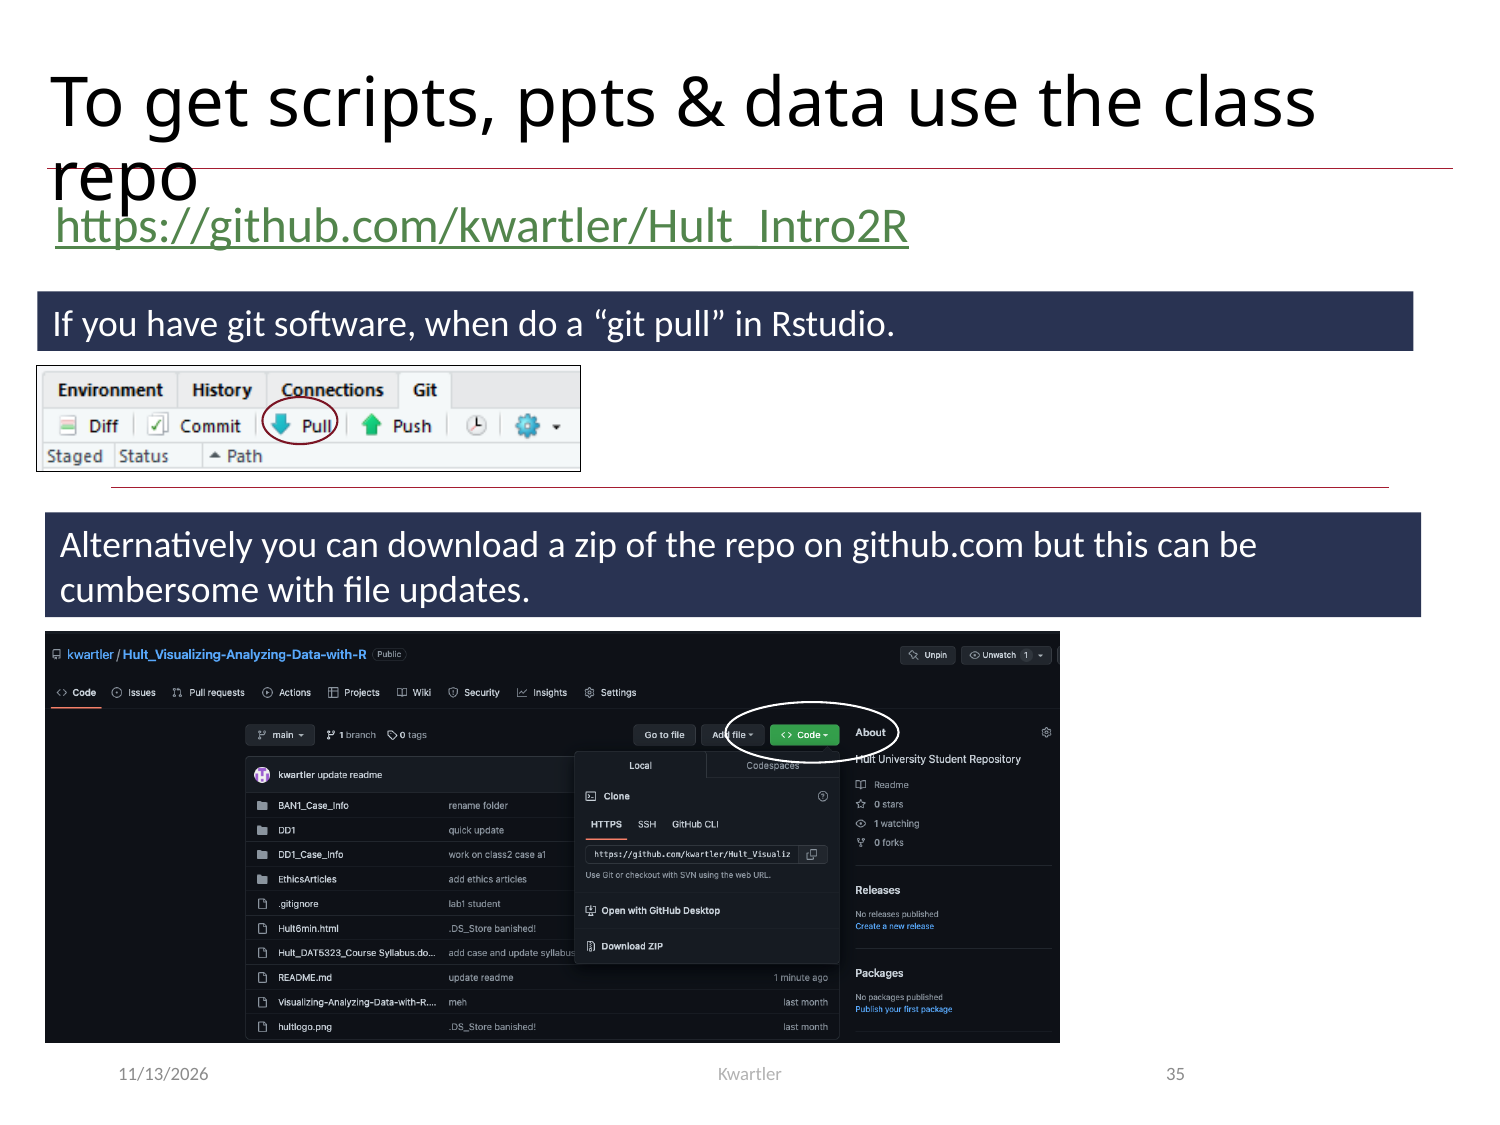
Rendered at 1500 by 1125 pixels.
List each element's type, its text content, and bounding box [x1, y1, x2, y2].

title To get scripts, ppts & data use the class repo [35, 59, 1465, 157]
text_box Alternatively you can download a zip of the repo on github.com but this can be cumbersome with file updates. [45, 512, 1422, 618]
picture [45, 631, 1060, 1043]
picture [36, 365, 581, 472]
text_box https://github.com/kwartler/Hult_Intro2R [39, 185, 924, 261]
slide_number 35 [1059, 1042, 1200, 1103]
text_box If you have git software, when do a “git pull” in Rstudio. [37, 291, 1414, 351]
footer Kwartler [496, 1043, 1004, 1103]
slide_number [103, 1043, 441, 1103]
